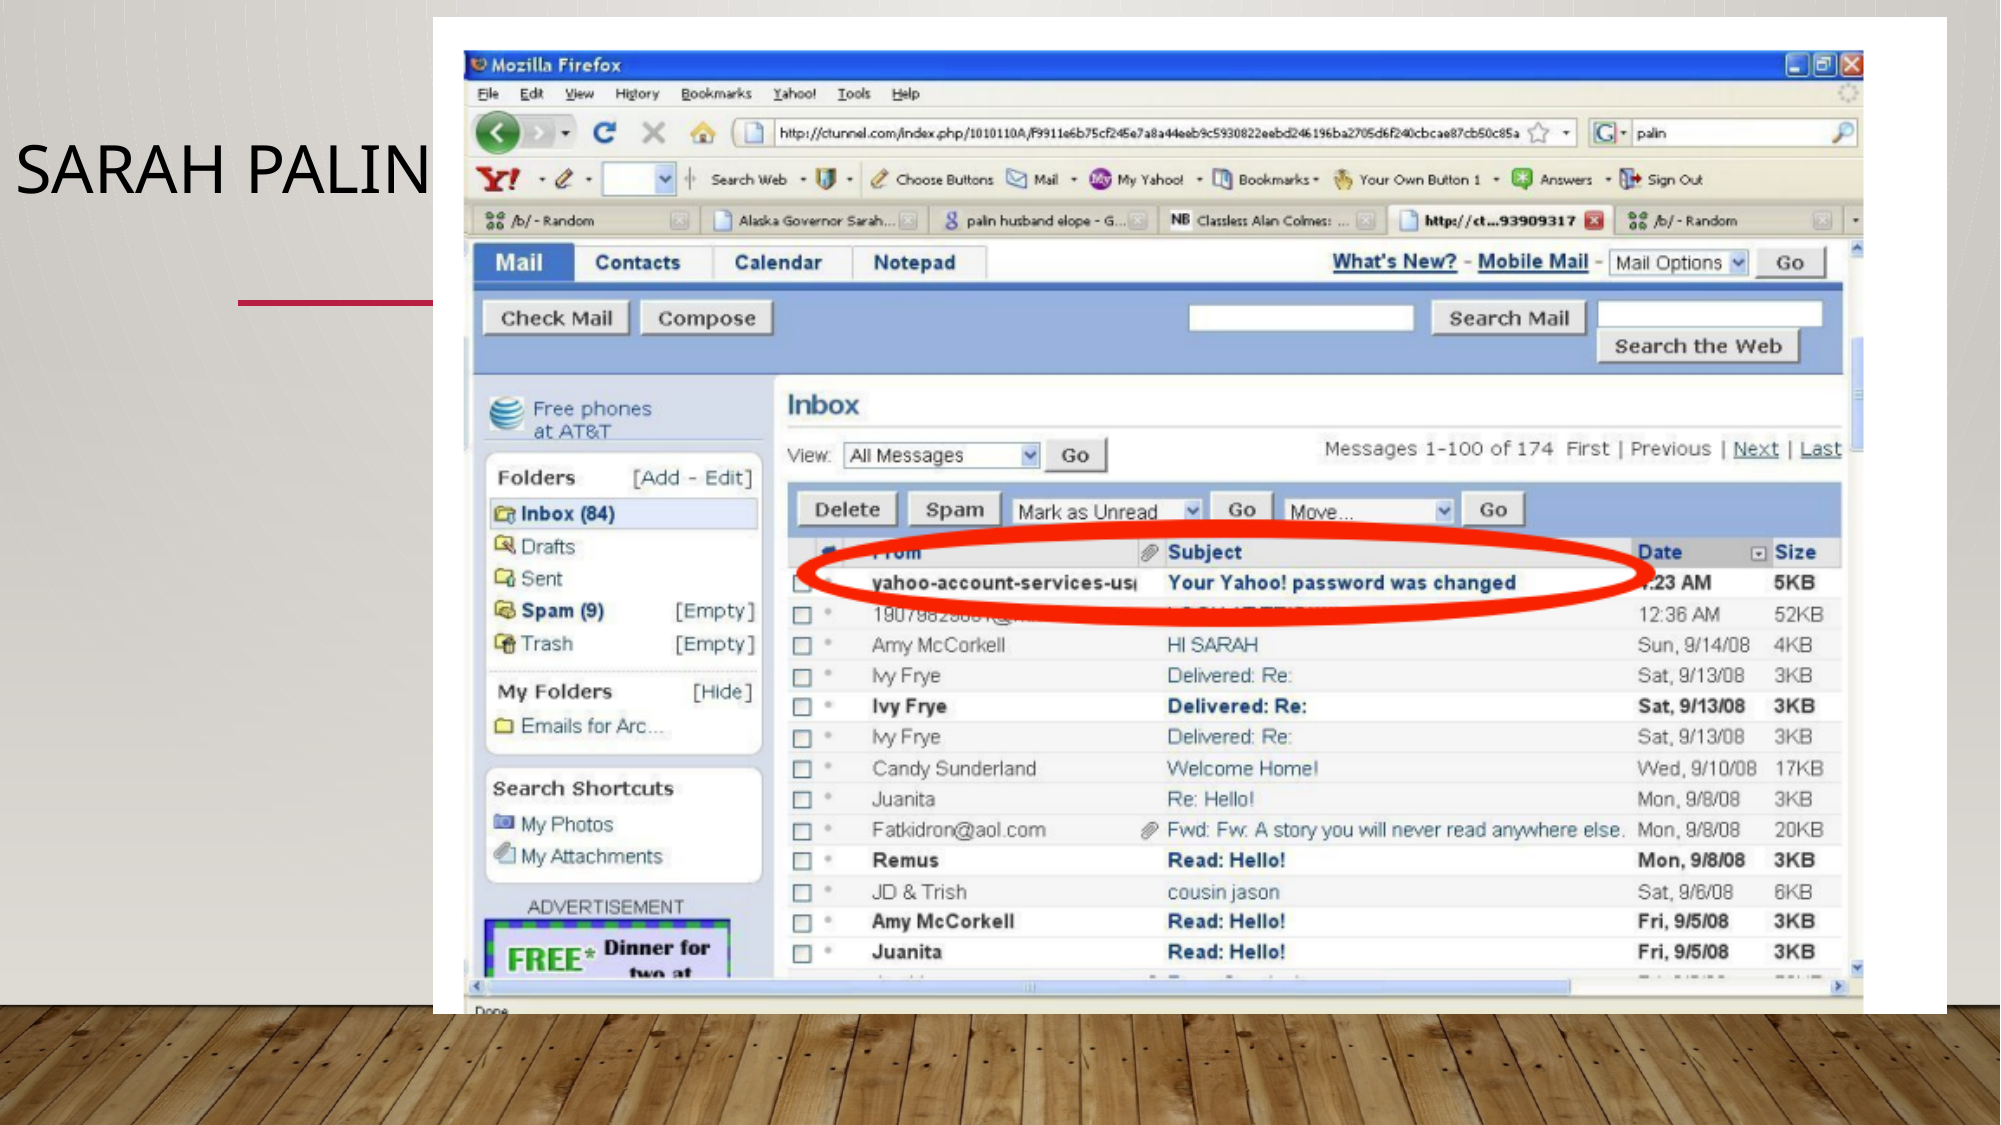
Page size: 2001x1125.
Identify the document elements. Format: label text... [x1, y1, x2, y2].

title Sarah Palin [0, 128, 433, 301]
picture [0, 17, 2000, 1125]
